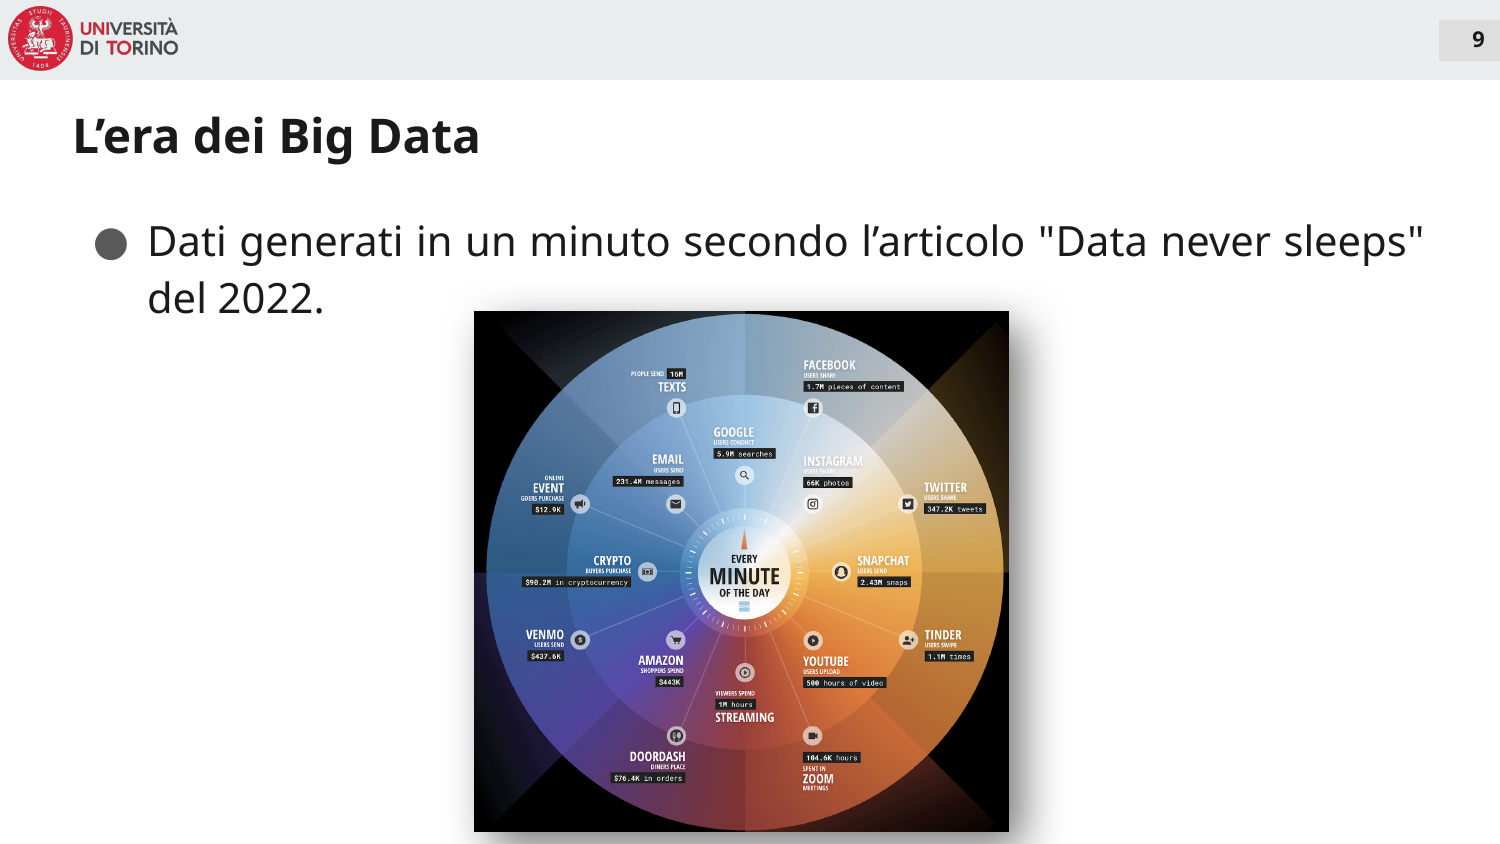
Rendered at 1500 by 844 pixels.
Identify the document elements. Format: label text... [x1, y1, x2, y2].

list Dati generati in un minuto secondo l’articolo "Data never sleeps" del 2022. [57, 191, 1440, 794]
picture [8, 6, 178, 71]
title L’era dei Big Data [57, 90, 1440, 179]
picture [474, 310, 1009, 832]
slide_number 9 [1439, 19, 1500, 61]
